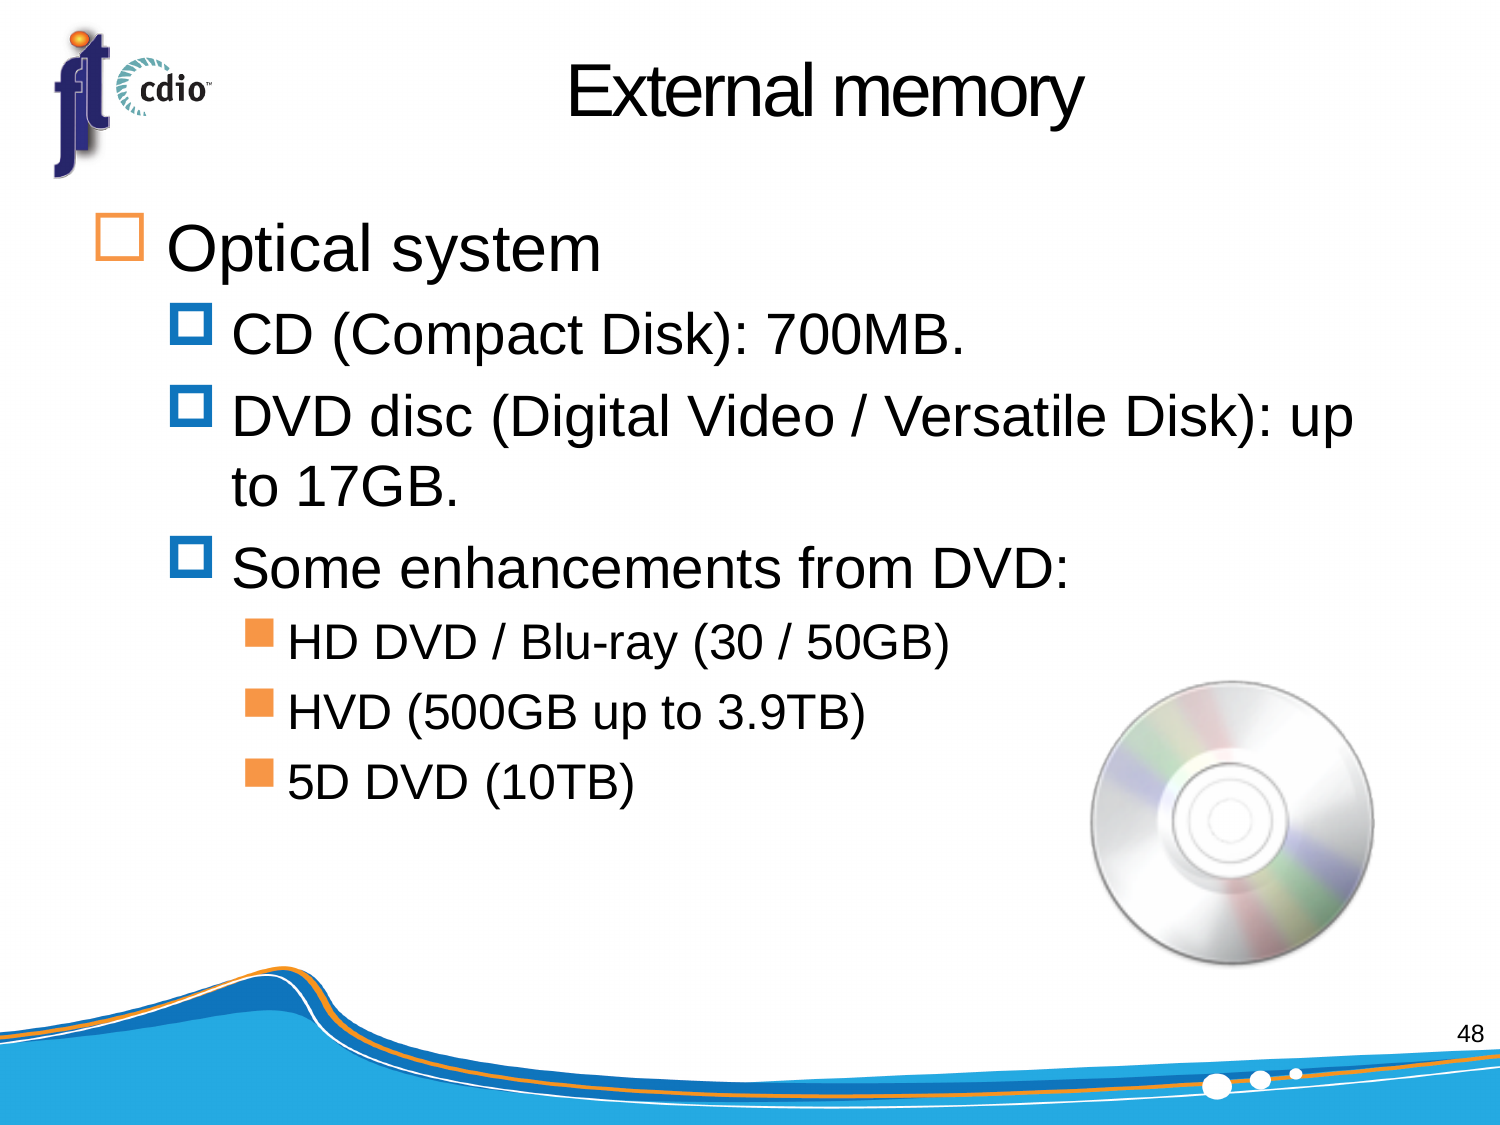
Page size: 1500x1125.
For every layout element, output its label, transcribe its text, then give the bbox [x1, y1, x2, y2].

slide_number 48 [1149, 1002, 1500, 1063]
title External memory [226, 6, 1425, 166]
list Optical system CD (Compact Disk): 700MB. DVD disc (Digital Video / Versatile Disk): up to 17GB. Some enhancements from DVD: HD DVD / Blu-ray (30 / 50GB) HVD (500GB up to 3.9TB) 5D DVD (10TB) [75, 197, 1425, 977]
picture [0, 0, 1500, 1125]
